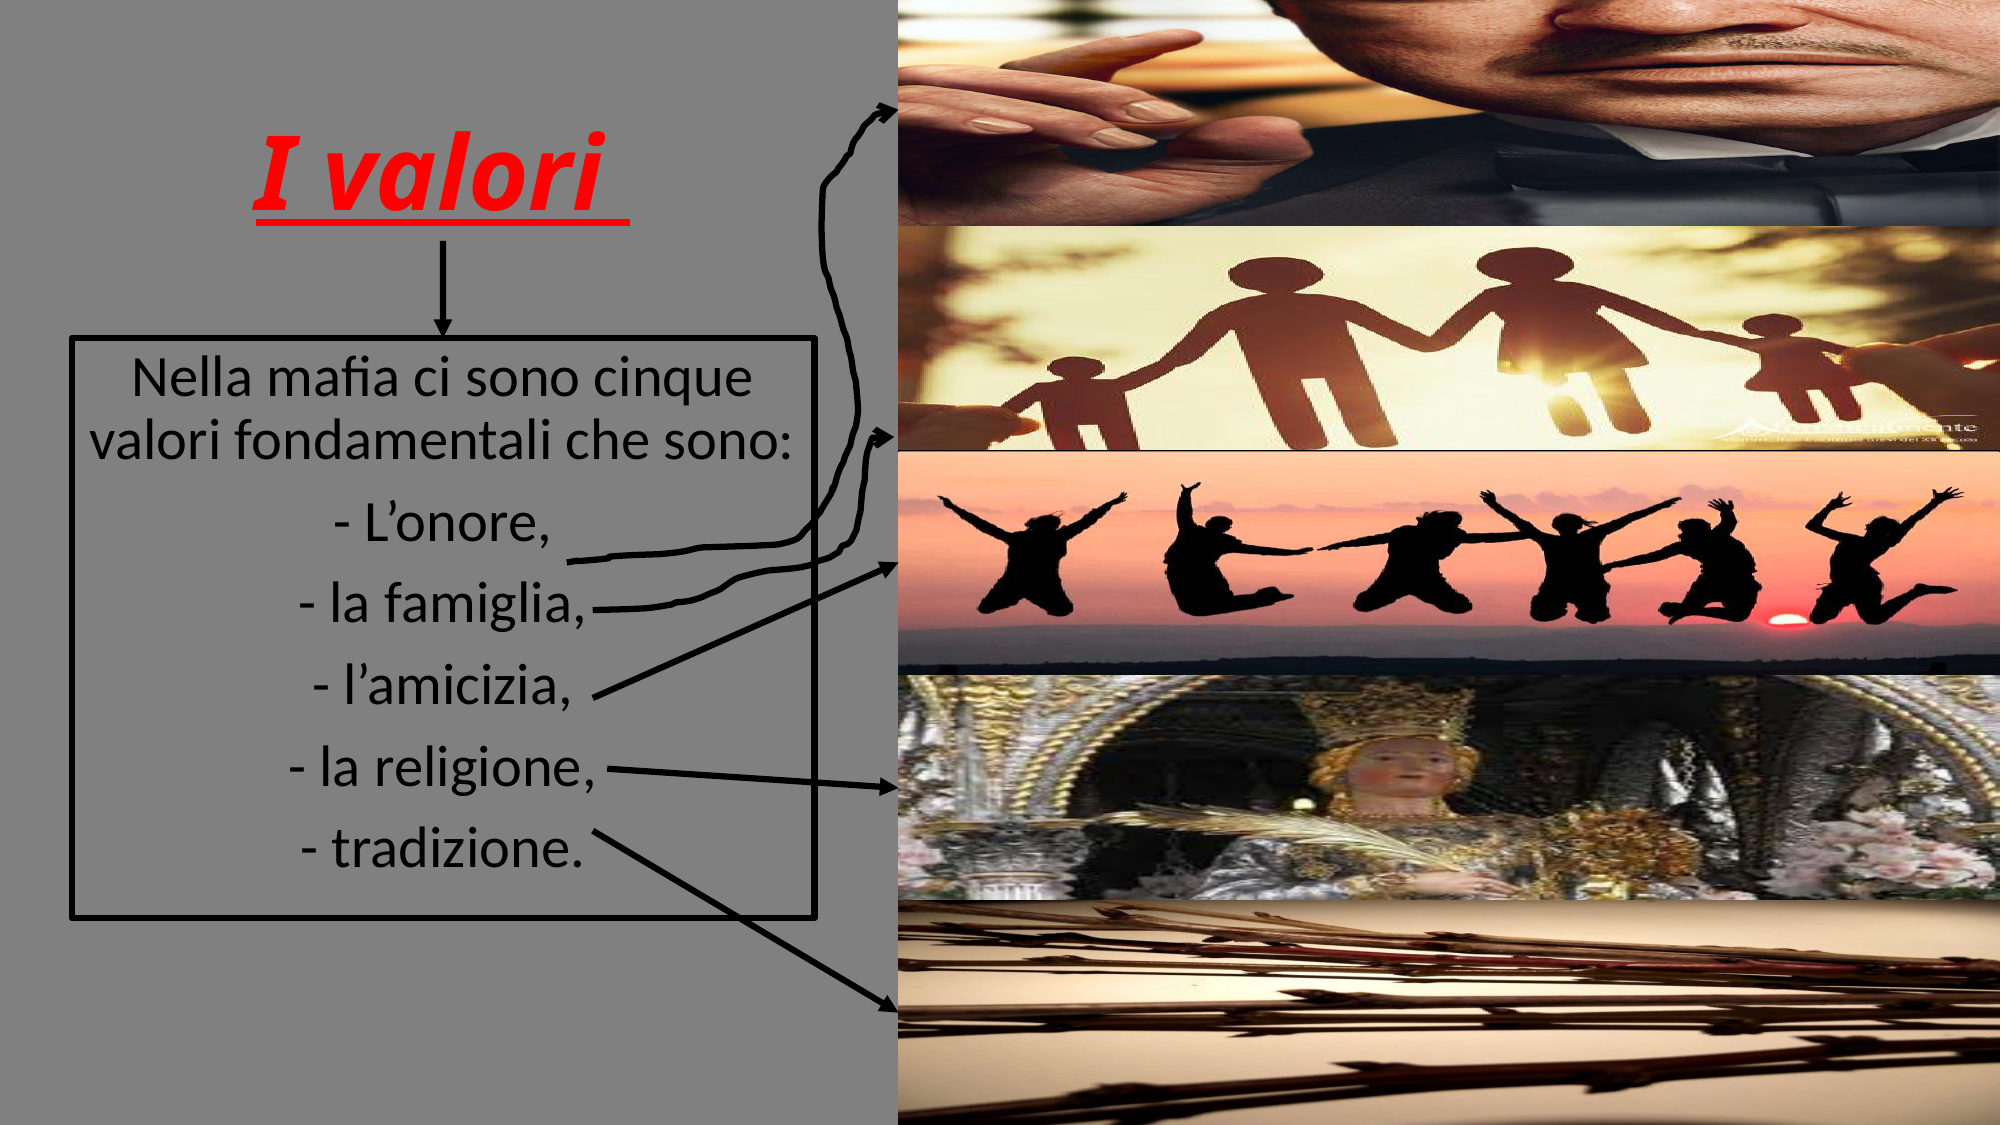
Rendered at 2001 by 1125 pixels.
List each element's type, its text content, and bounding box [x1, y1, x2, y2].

picture [898, 452, 2000, 1125]
title I valori [234, 38, 652, 241]
picture [898, 0, 2000, 450]
text_box [676, 429, 895, 562]
text_box [566, 104, 898, 563]
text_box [592, 562, 899, 699]
subtitle Nella mafia ci sono cinque valori fondamentali che sono: - L’onore, - la famiglia, - l’amicizia, - la religione, - tradizione. [71, 338, 815, 918]
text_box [592, 830, 899, 1013]
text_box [607, 768, 899, 789]
